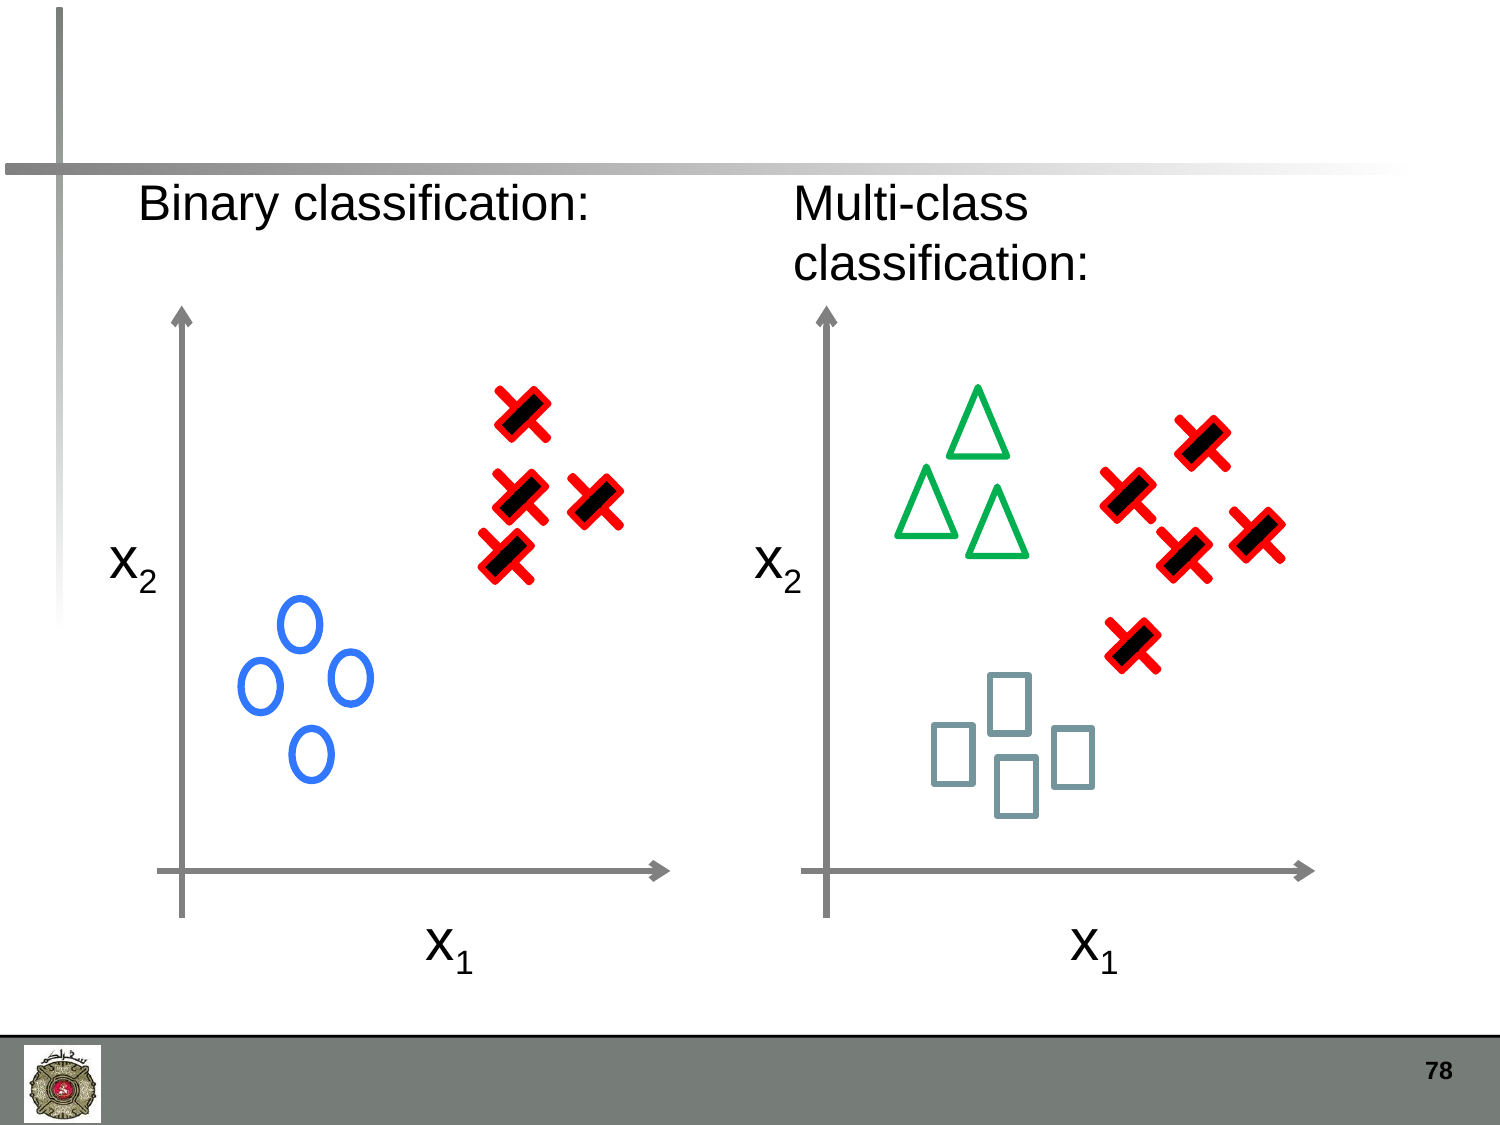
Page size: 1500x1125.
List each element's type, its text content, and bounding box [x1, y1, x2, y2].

text_box [1105, 617, 1161, 674]
text_box Binary classification: [123, 163, 658, 239]
text_box x2 [739, 513, 818, 608]
text_box [1052, 726, 1094, 789]
text_box [1174, 415, 1231, 472]
text_box [895, 464, 958, 539]
text_box [1229, 507, 1285, 564]
text_box [995, 756, 1038, 818]
picture [24, 1045, 101, 1123]
text_box x1 [1055, 894, 1134, 989]
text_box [92, 305, 671, 981]
text_box [1156, 527, 1213, 584]
text_box [966, 484, 1029, 559]
text_box [988, 673, 1030, 736]
text_box [946, 384, 1010, 459]
text_box [1100, 467, 1156, 524]
text_box [932, 723, 975, 786]
text_box Multi-class classification: [778, 163, 1313, 299]
